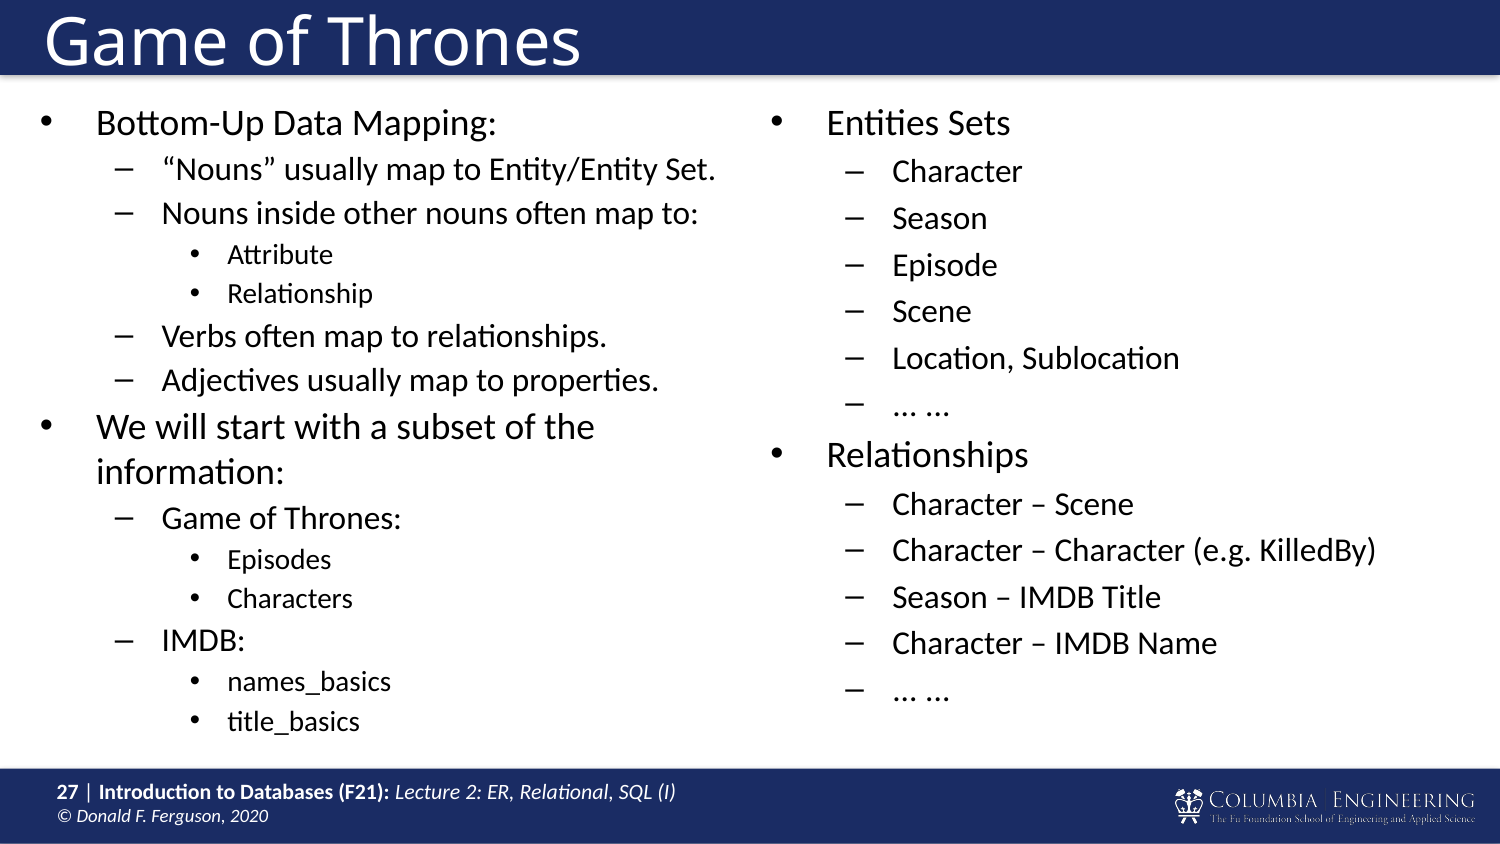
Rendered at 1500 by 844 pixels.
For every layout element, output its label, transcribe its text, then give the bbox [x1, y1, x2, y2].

list Entities Sets Character Season Episode Scene Location, Sublocation ... ... Relationships Character – Scene Character – Character (e.g. KilledBy) Season – IMDB Title Character – IMDB Name ... ... [755, 90, 1444, 754]
title Game of Thrones [28, 0, 1450, 73]
list Bottom-Up Data Mapping: “Nouns” usually map to Entity/Entity Set. Nouns inside other nouns often map to: Attribute Relationship Verbs often map to relationships. Adjectives usually map to properties. We will start with a subset of the information: Game of Thrones: Episodes Characters IMDB: names_basics title_basics [24, 90, 755, 754]
